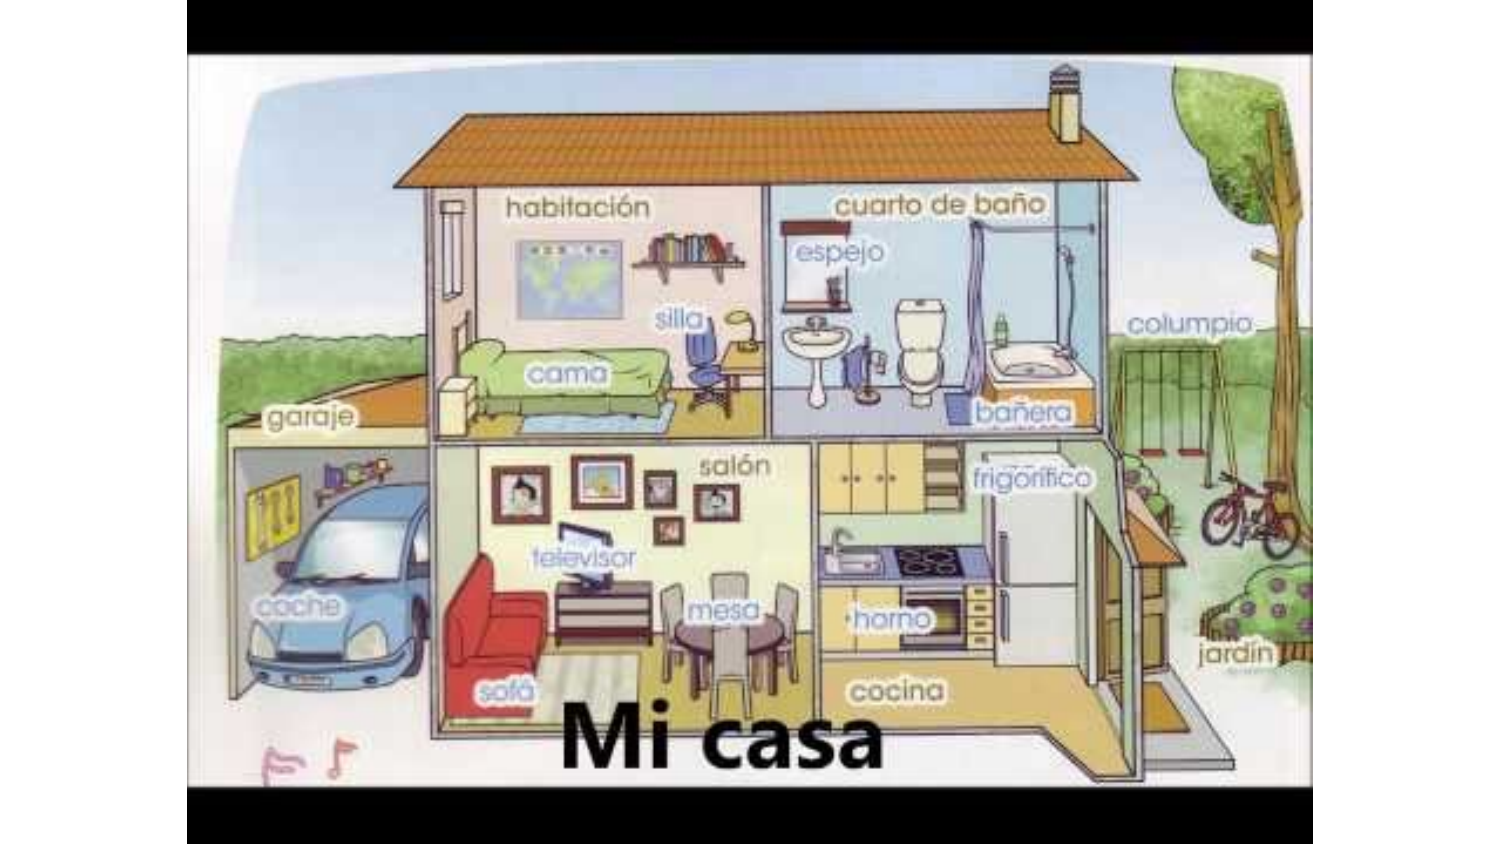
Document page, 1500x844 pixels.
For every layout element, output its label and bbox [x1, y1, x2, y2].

picture [187, 0, 1313, 844]
